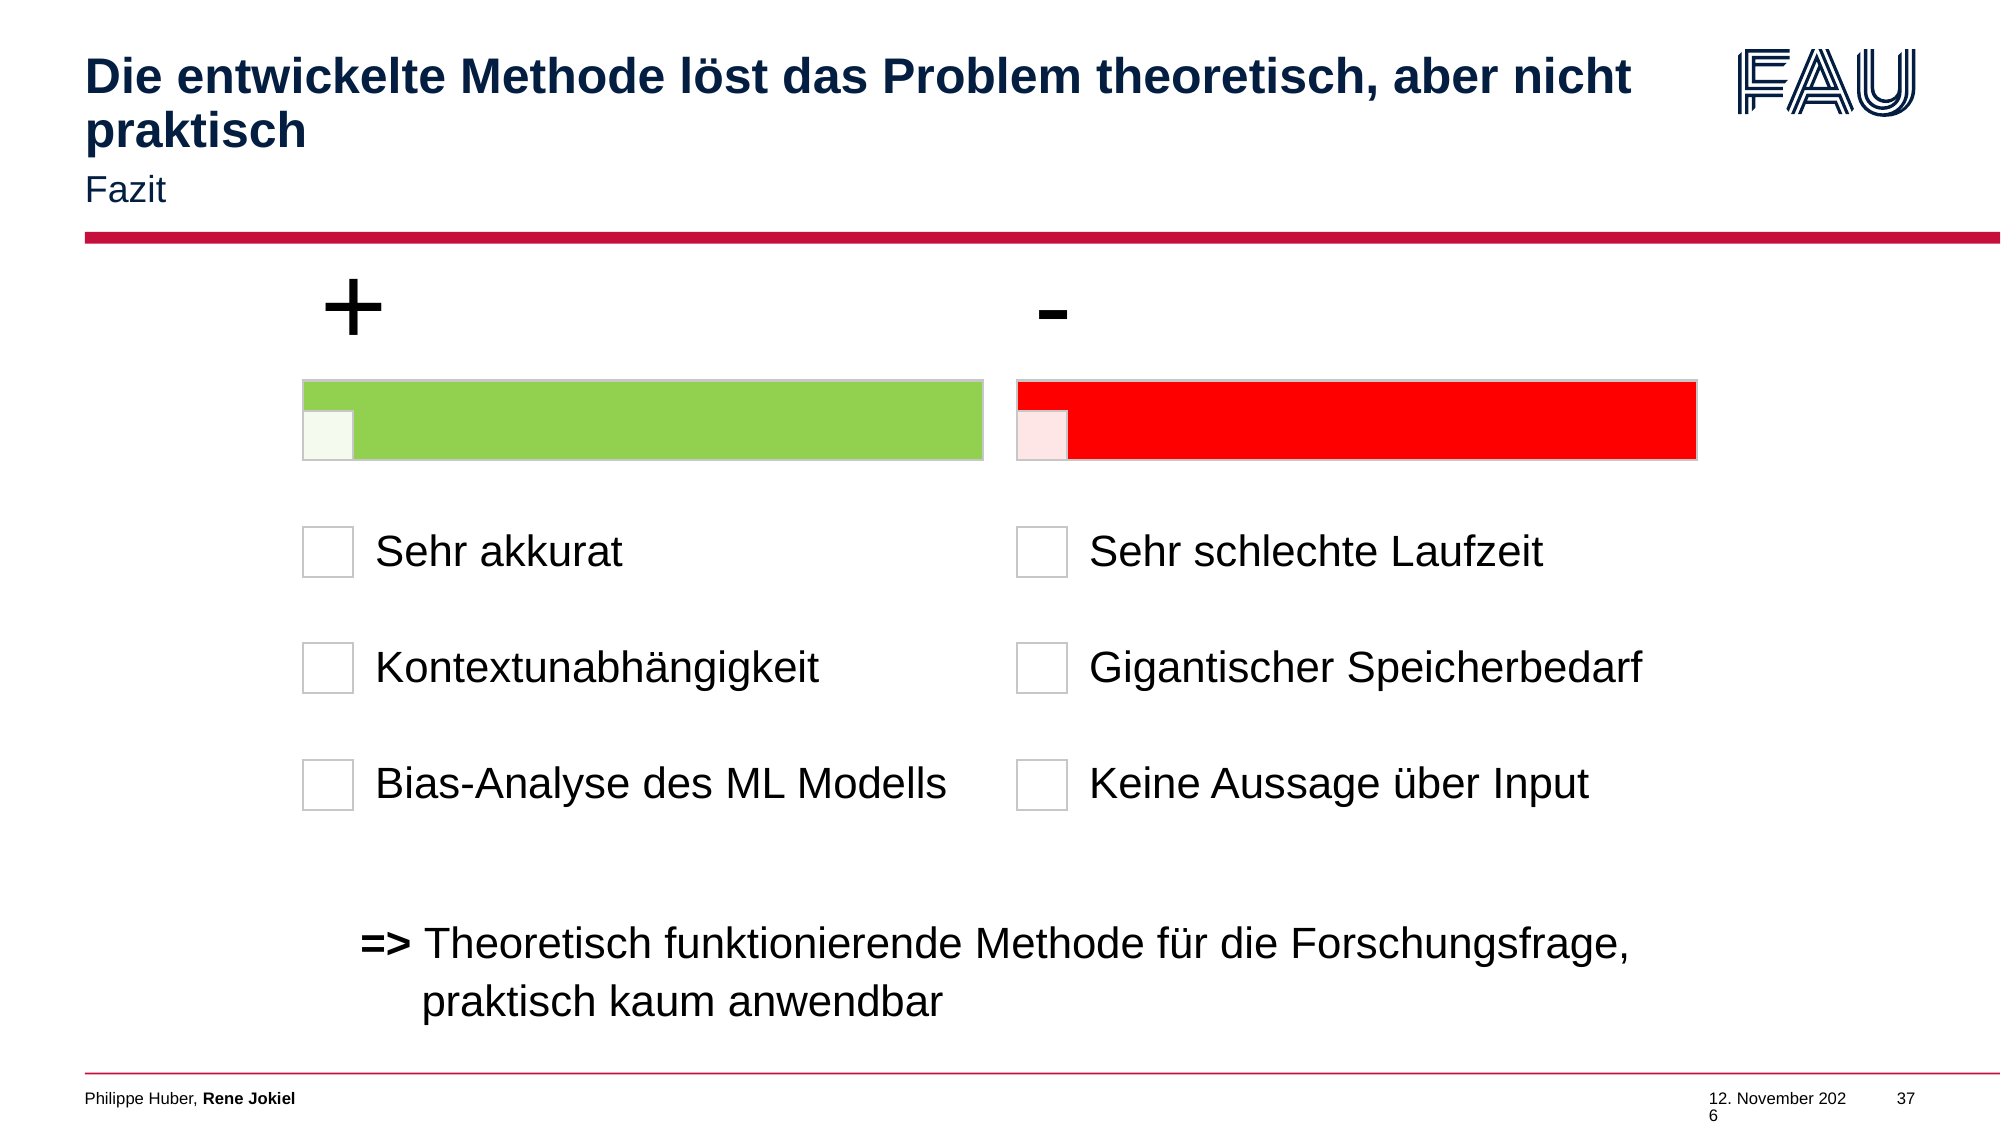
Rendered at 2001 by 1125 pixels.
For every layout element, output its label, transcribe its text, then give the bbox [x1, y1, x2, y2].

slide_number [1708, 1088, 1849, 1109]
list Fazit [85, 161, 1656, 209]
title Die entwickelte Methode löst das Problem theoretisch, aber nicht praktisch [85, 49, 1656, 159]
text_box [204, 236, 1796, 844]
footer Philippe Huber, Rene Jokiel [84, 1088, 1656, 1109]
text_box => Theoretisch funktionierende Methode für die Forschungsfrage, praktisch kaum anwendbar [360, 909, 1640, 1026]
slide_number 37 [1883, 1088, 1916, 1109]
